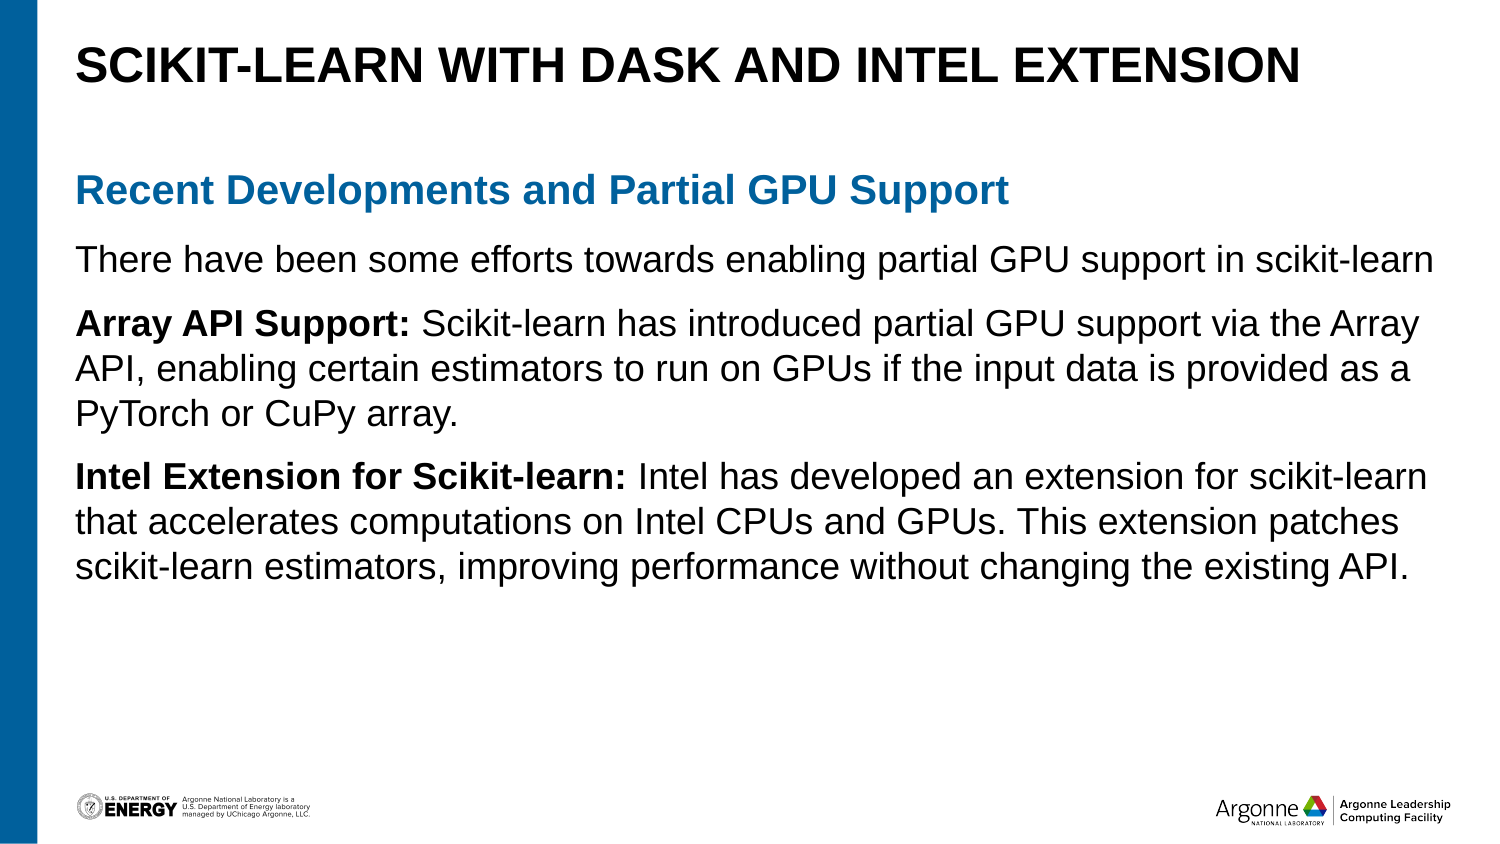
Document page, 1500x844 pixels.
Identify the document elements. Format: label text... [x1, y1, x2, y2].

picture [1205, 785, 1461, 836]
title SciKit-Learn with Dask and Intel Extension [75, 40, 1450, 162]
list Recent Developments and Partial GPU Support [75, 162, 1450, 234]
list There have been some efforts towards enabling partial GPU support in scikit-learn Array API Support: Scikit-learn has introduced partial GPU support via the Array API, enabling certain estimators to run on GPUs if the input data is provided as a PyTorch or CuPy array. Intel Extension for Scikit-learn: Intel has developed an extension for scikit-learn that accelerates computations on Intel CPUs and GPUs. This extension patches scikit-learn estimators, improving performance without changing the existing API. [75, 234, 1450, 772]
picture [76, 793, 312, 820]
